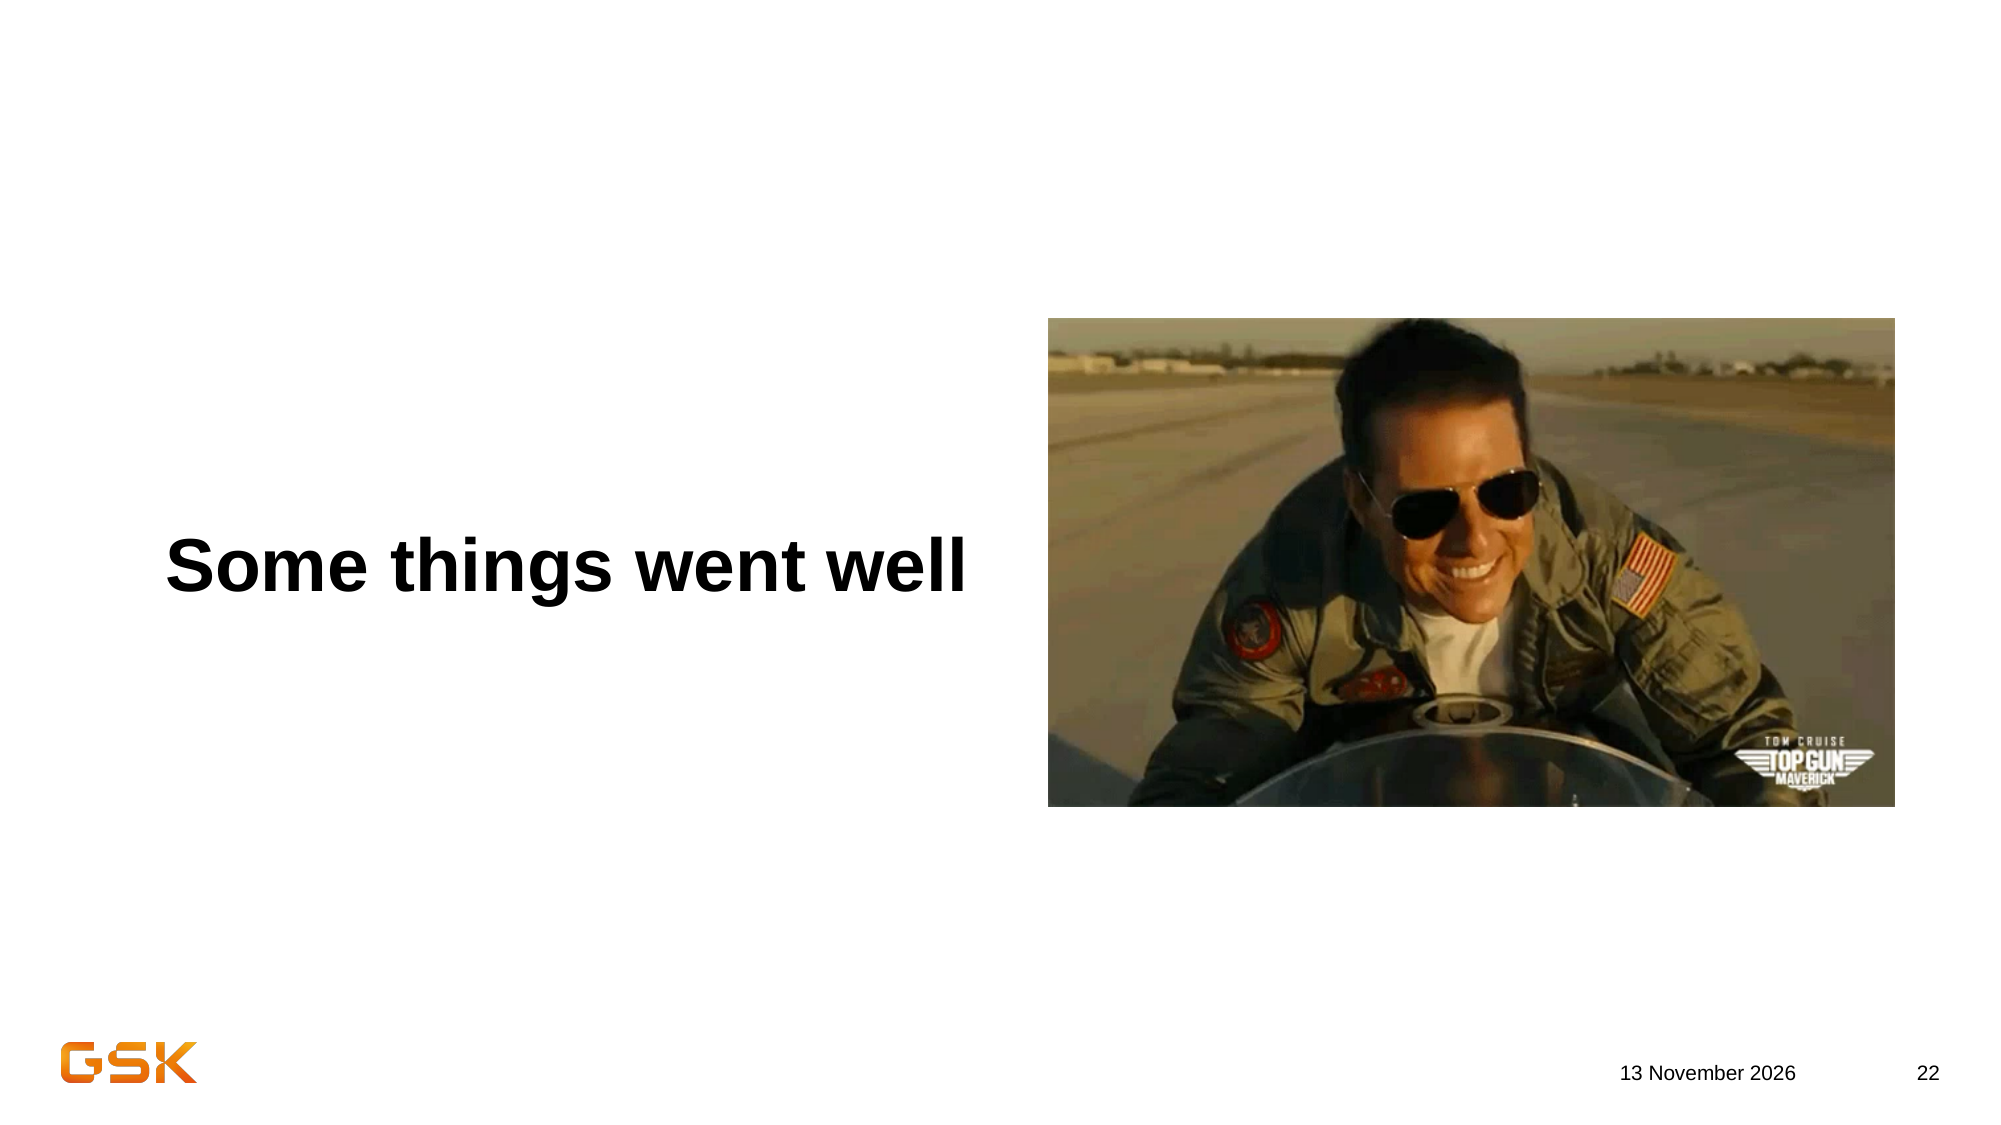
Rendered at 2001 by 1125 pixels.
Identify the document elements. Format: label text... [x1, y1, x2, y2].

picture [61, 1042, 197, 1083]
slide_number 22 [1851, 1040, 1940, 1085]
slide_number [1340, 1040, 1797, 1085]
text_box Some things went well [135, 487, 1000, 638]
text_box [1047, 317, 1896, 808]
